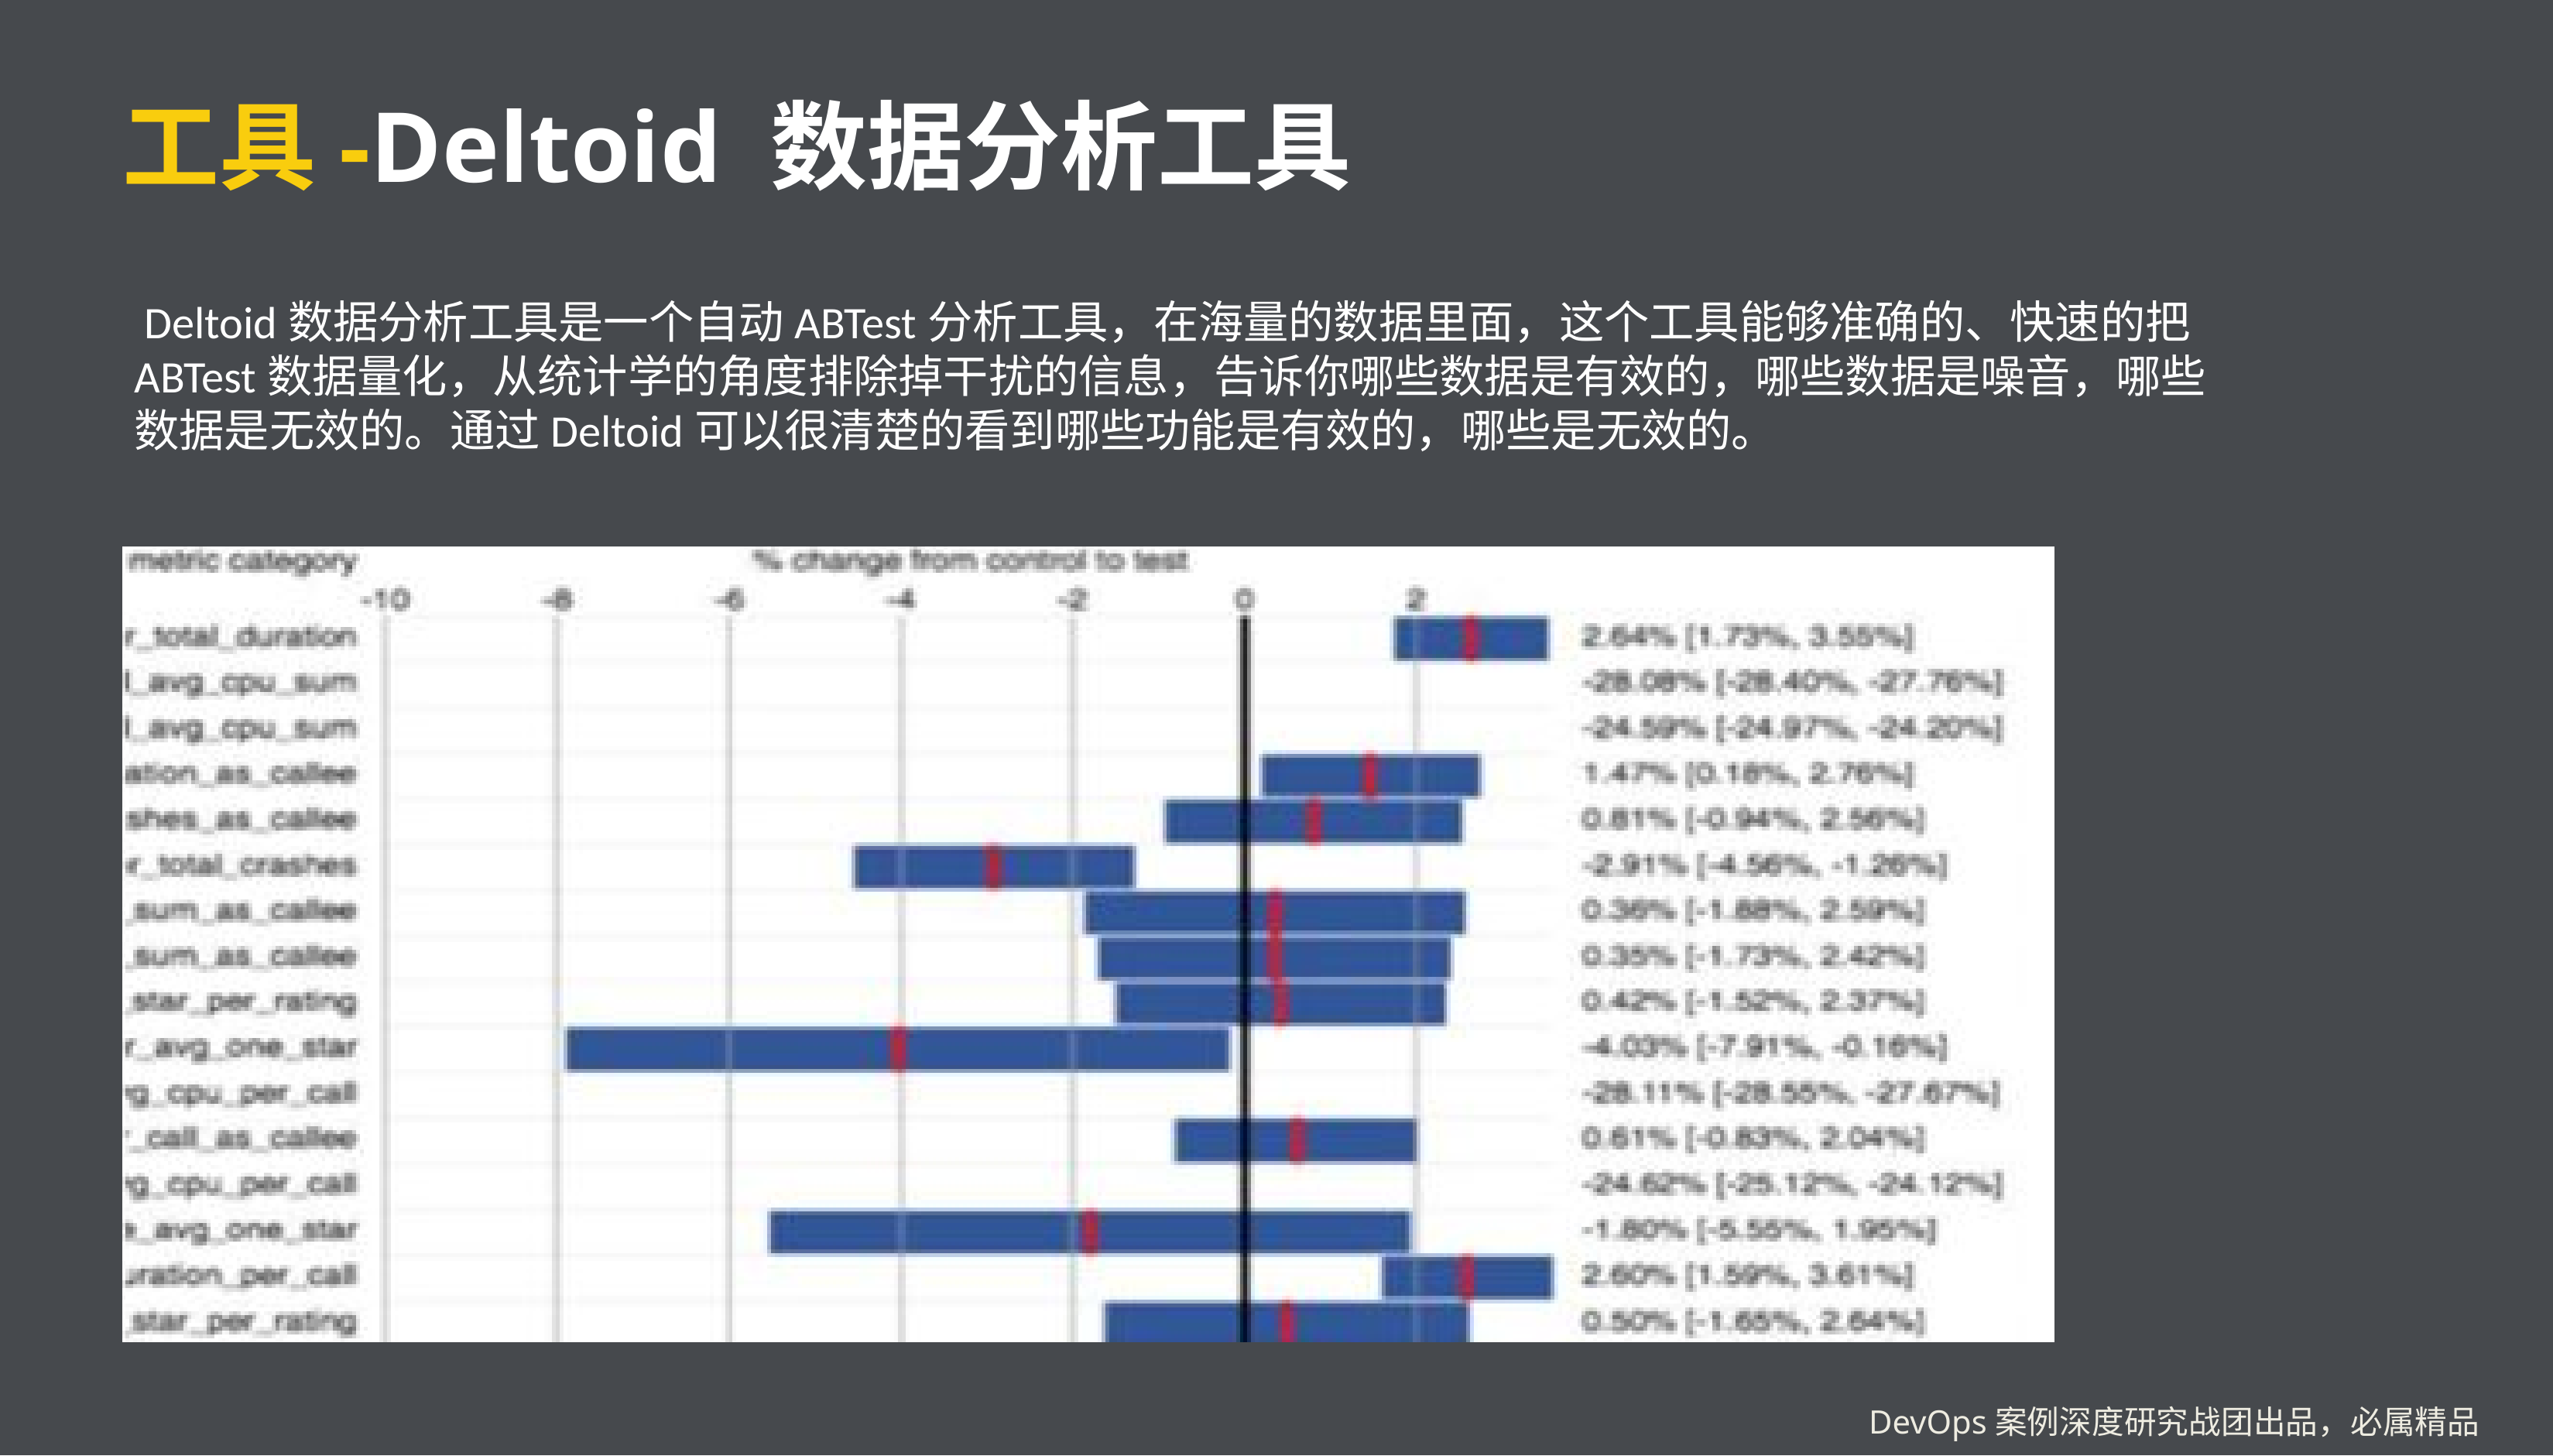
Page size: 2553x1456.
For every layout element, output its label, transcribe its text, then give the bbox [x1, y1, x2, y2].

text_box Deltoid数据分析工具是一个自动ABTest分析工具，在海量的数据里面，这个工具能够准确的、快速的把ABTest数据量化，从统计学的角度排除掉干扰的信息，告诉你哪些数据是有效的，哪些数据是噪音，哪些数据是无效的。通过Deltoid可以很清楚的看到哪些功能是有效的，哪些是无效的。 [122, 287, 2239, 516]
title 工具-Deltoid 数据分析工具 [122, 85, 2421, 329]
picture [122, 546, 2054, 1342]
